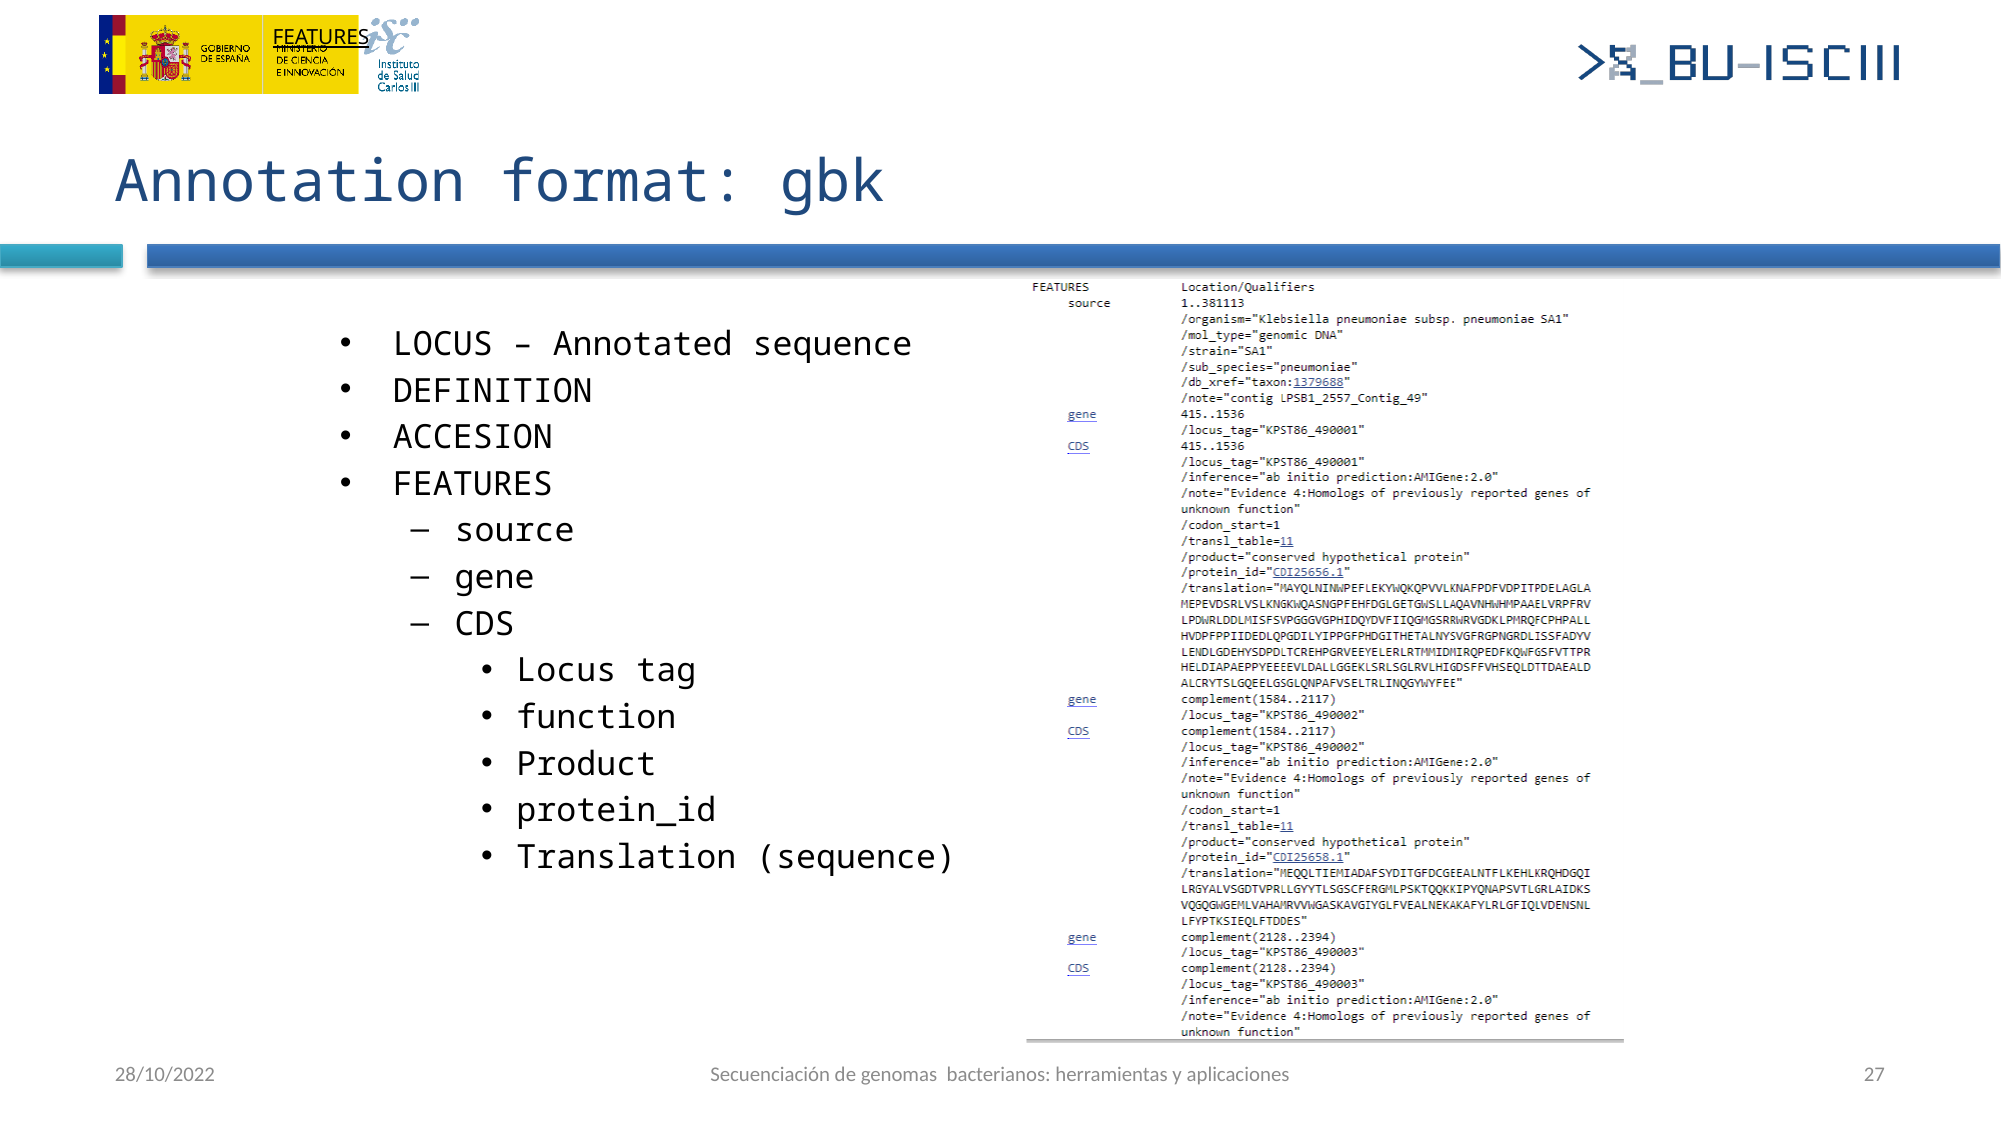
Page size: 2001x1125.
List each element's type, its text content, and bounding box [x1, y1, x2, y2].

picture [1025, 279, 1625, 1043]
title Annotation format: gbk [99, 113, 1900, 244]
footer Secuenciación de genomas bacterianos: herramientas y aplicaciones [683, 1042, 1317, 1103]
picture [1566, 15, 1914, 106]
slide_number 27 [1433, 1042, 1900, 1103]
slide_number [99, 1042, 567, 1103]
list LOCUS – Annotated sequence DEFINITION ACCESION FEATURES source gene CDS Locus tag function Product protein_id Translation (sequence) [324, 314, 1000, 894]
picture [99, 15, 427, 94]
text_box FEATURES [257, 15, 391, 60]
